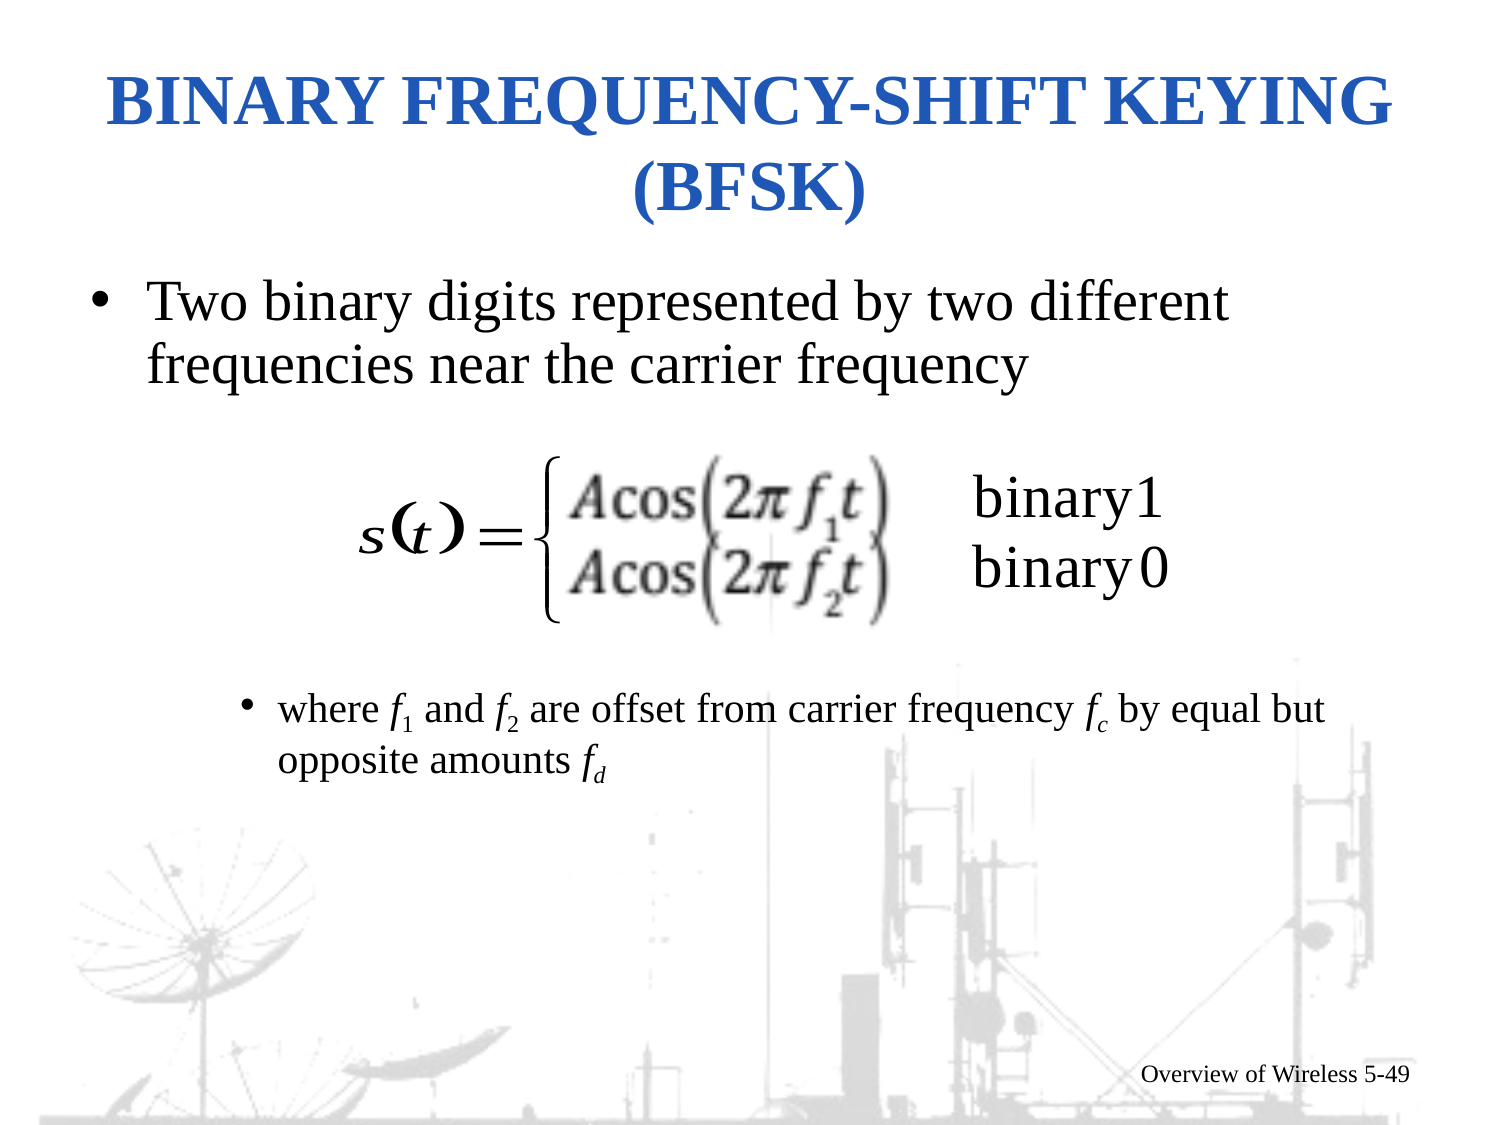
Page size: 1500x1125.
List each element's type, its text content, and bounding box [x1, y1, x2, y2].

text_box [964, 461, 1168, 530]
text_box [560, 516, 892, 635]
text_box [560, 441, 892, 516]
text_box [346, 445, 556, 635]
title Binary Frequency-Shift Keying (BFSK) [75, 45, 1425, 233]
slide_number Overview of Wireless 5-49 [893, 1042, 1425, 1103]
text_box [963, 531, 1183, 614]
list Two binary digits represented by two different frequencies near the carrier frequency where f1 and f2 are offset from carrier frequency fc by equal but opposite amounts fd [75, 262, 1425, 1005]
